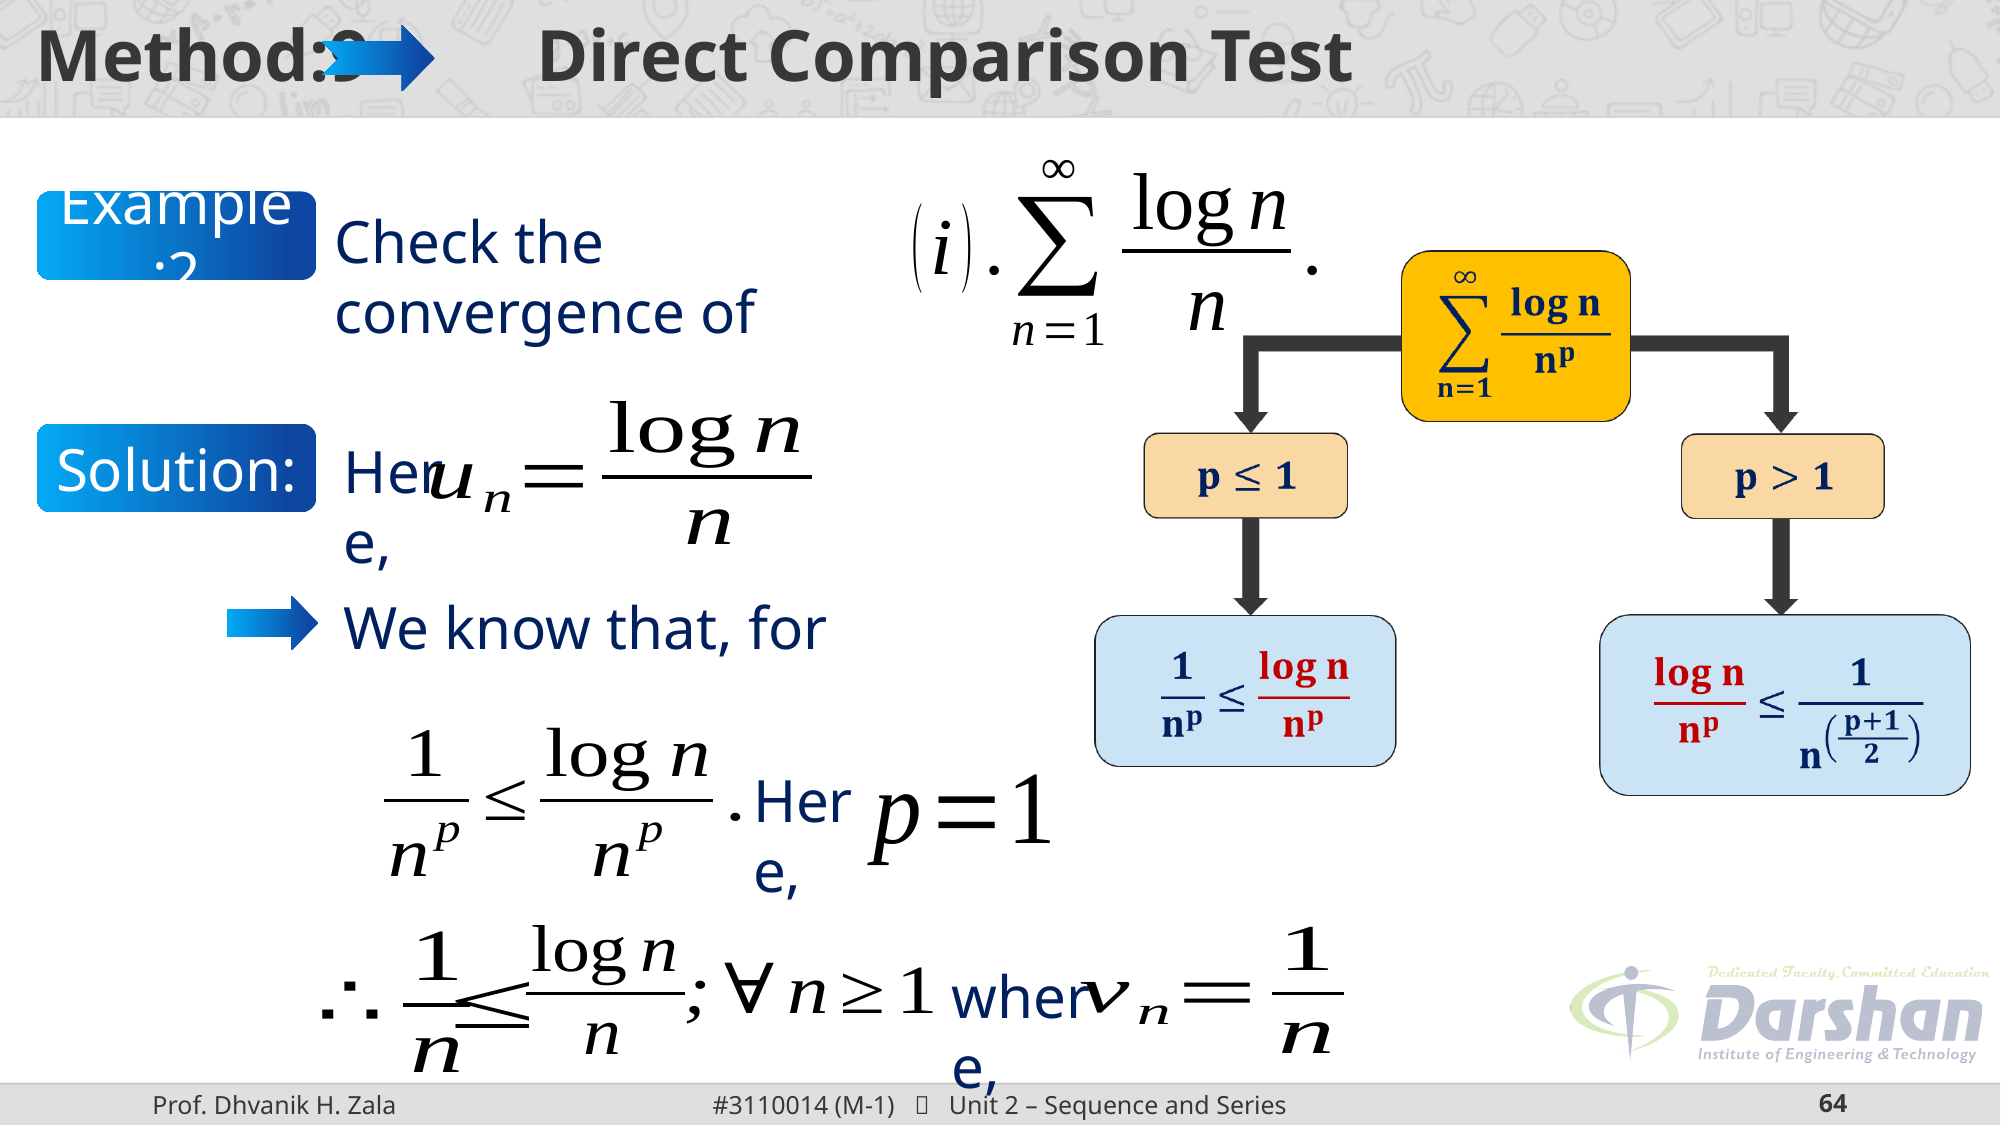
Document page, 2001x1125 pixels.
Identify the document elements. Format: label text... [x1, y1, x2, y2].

text_box [322, 25, 436, 92]
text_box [329, 387, 818, 563]
text_box [227, 595, 319, 651]
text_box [738, 752, 1055, 872]
text_box Solution: [36, 423, 317, 513]
text_box Check the convergence of [319, 197, 959, 275]
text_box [316, 913, 688, 1091]
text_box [936, 913, 1351, 1070]
title Method:9 Direct Comparison Test [0, 0, 2000, 117]
text_box Example:2 [36, 191, 317, 281]
picture [1094, 250, 1971, 796]
text_box Therefore, by limit comparison test both the series are convergent or divergent [1570, 966, 1990, 1063]
